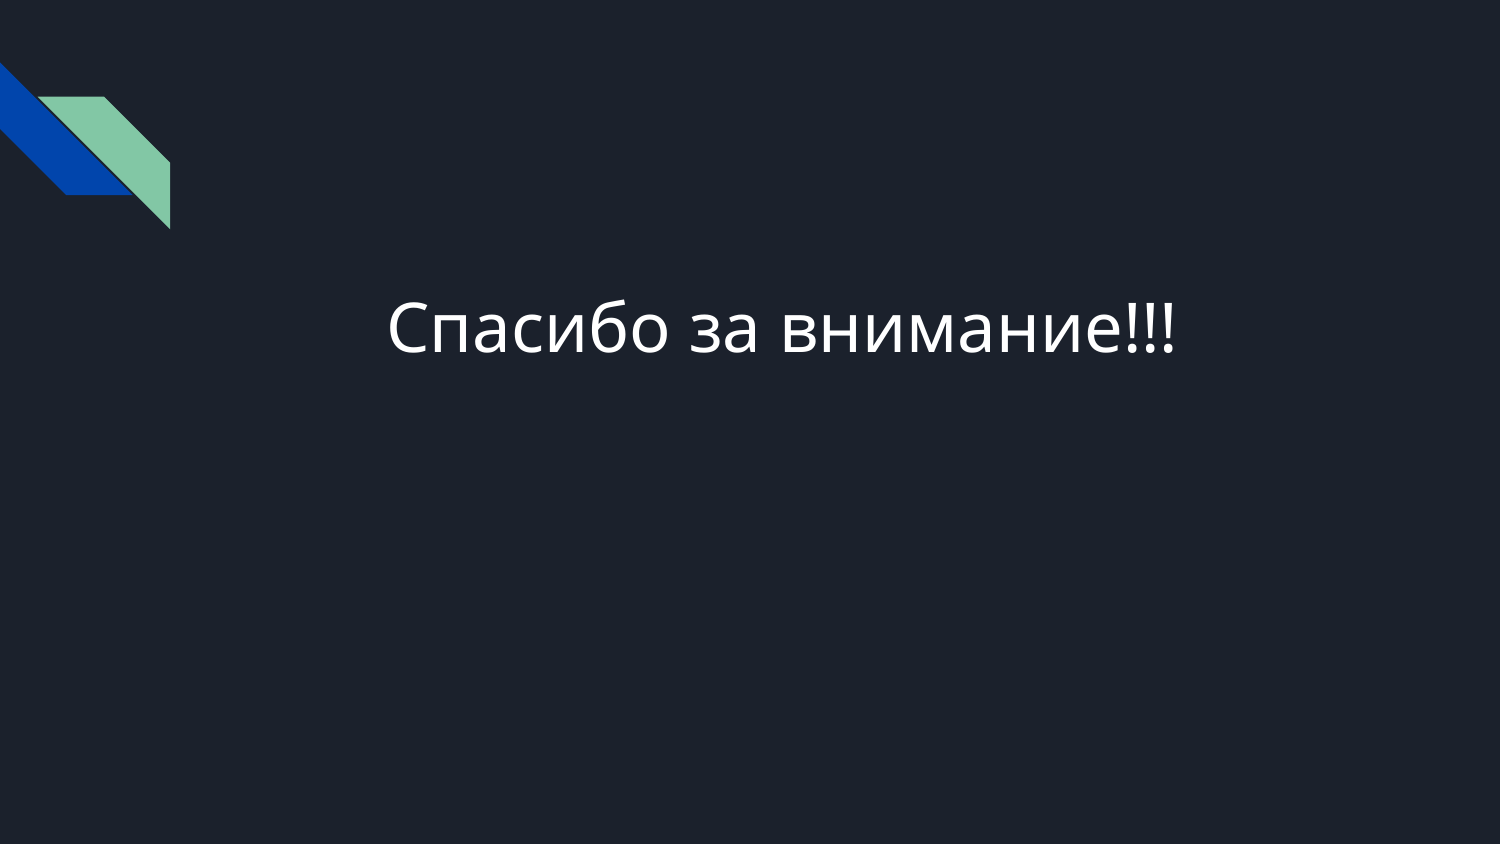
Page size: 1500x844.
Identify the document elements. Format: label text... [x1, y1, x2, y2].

title Спасибо за внимание!!! [205, 263, 1361, 414]
